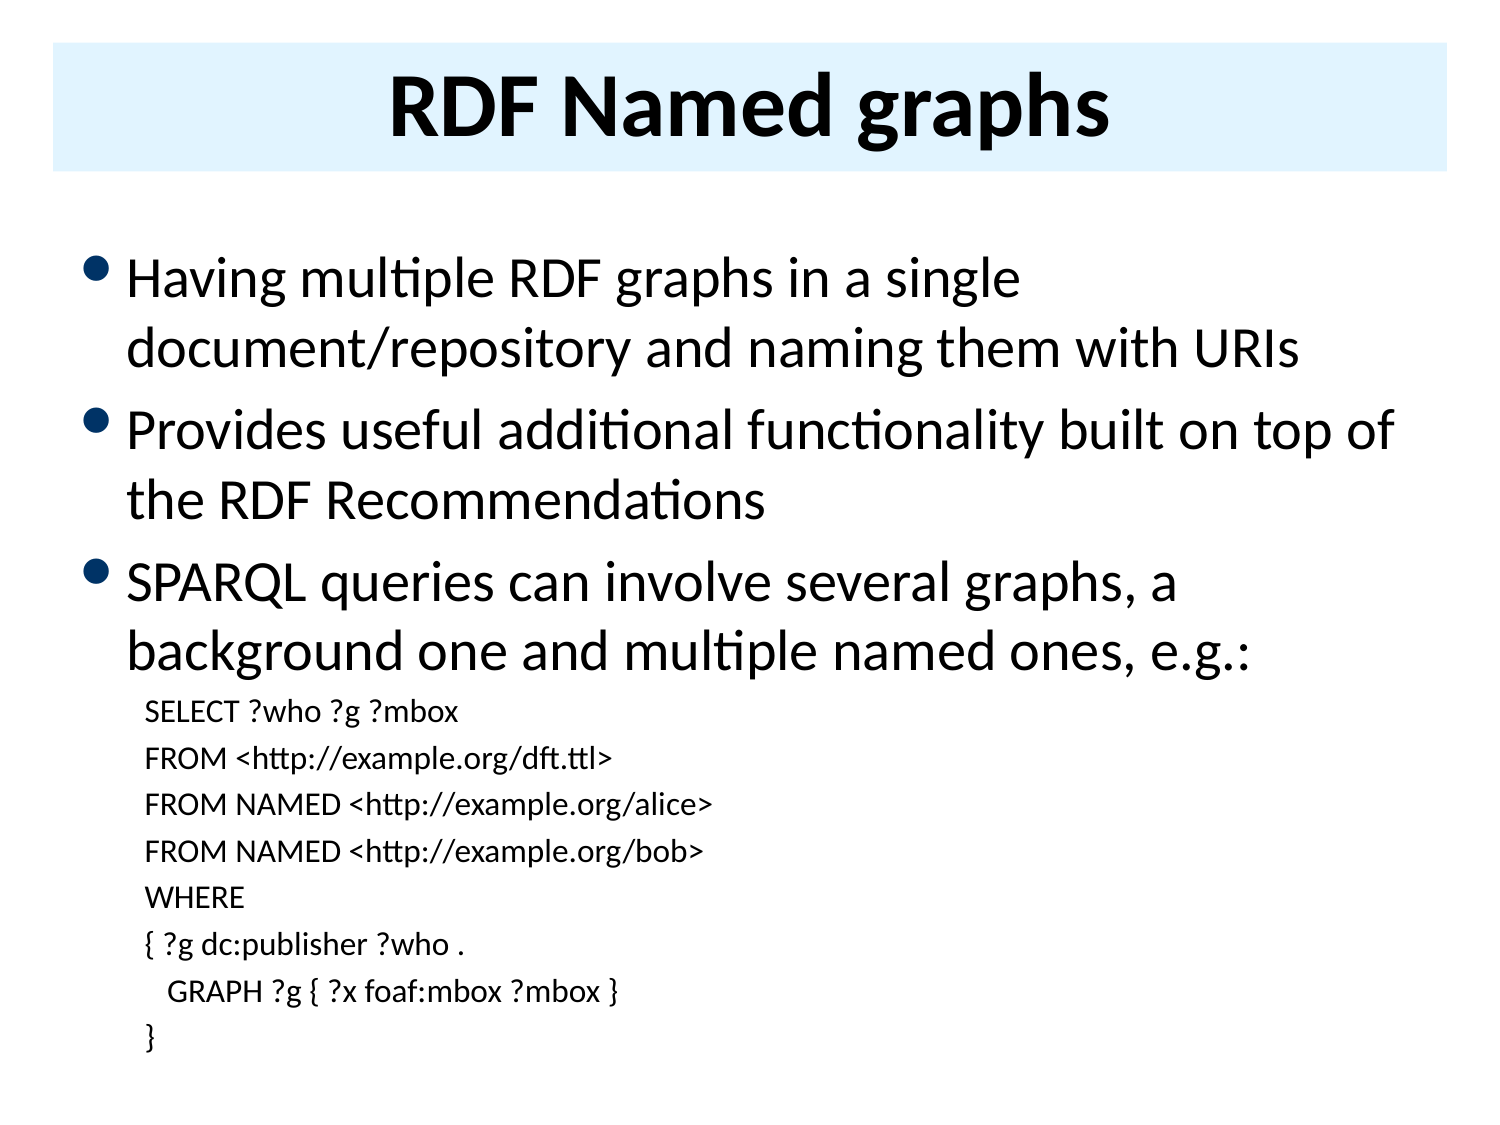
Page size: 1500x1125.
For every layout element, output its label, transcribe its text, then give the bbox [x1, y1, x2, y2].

list Having multiple RDF graphs in a single document/repository and naming them with URIs Provides useful additional functionality built on top of the RDF Recommendations SPARQL queries can involve several graphs, a background one and multiple named ones, e.g.: SELECT ?who ?g ?mbox FROM <http://example.org/dft.ttl> FROM NAMED <http://example.org/alice> FROM NAMED <http://example.org/bob> WHERE { ?g dc:publisher ?who . GRAPH ?g { ?x foaf:mbox ?mbox } } [64, 231, 1436, 1075]
title RDF Named graphs [53, 42, 1447, 172]
